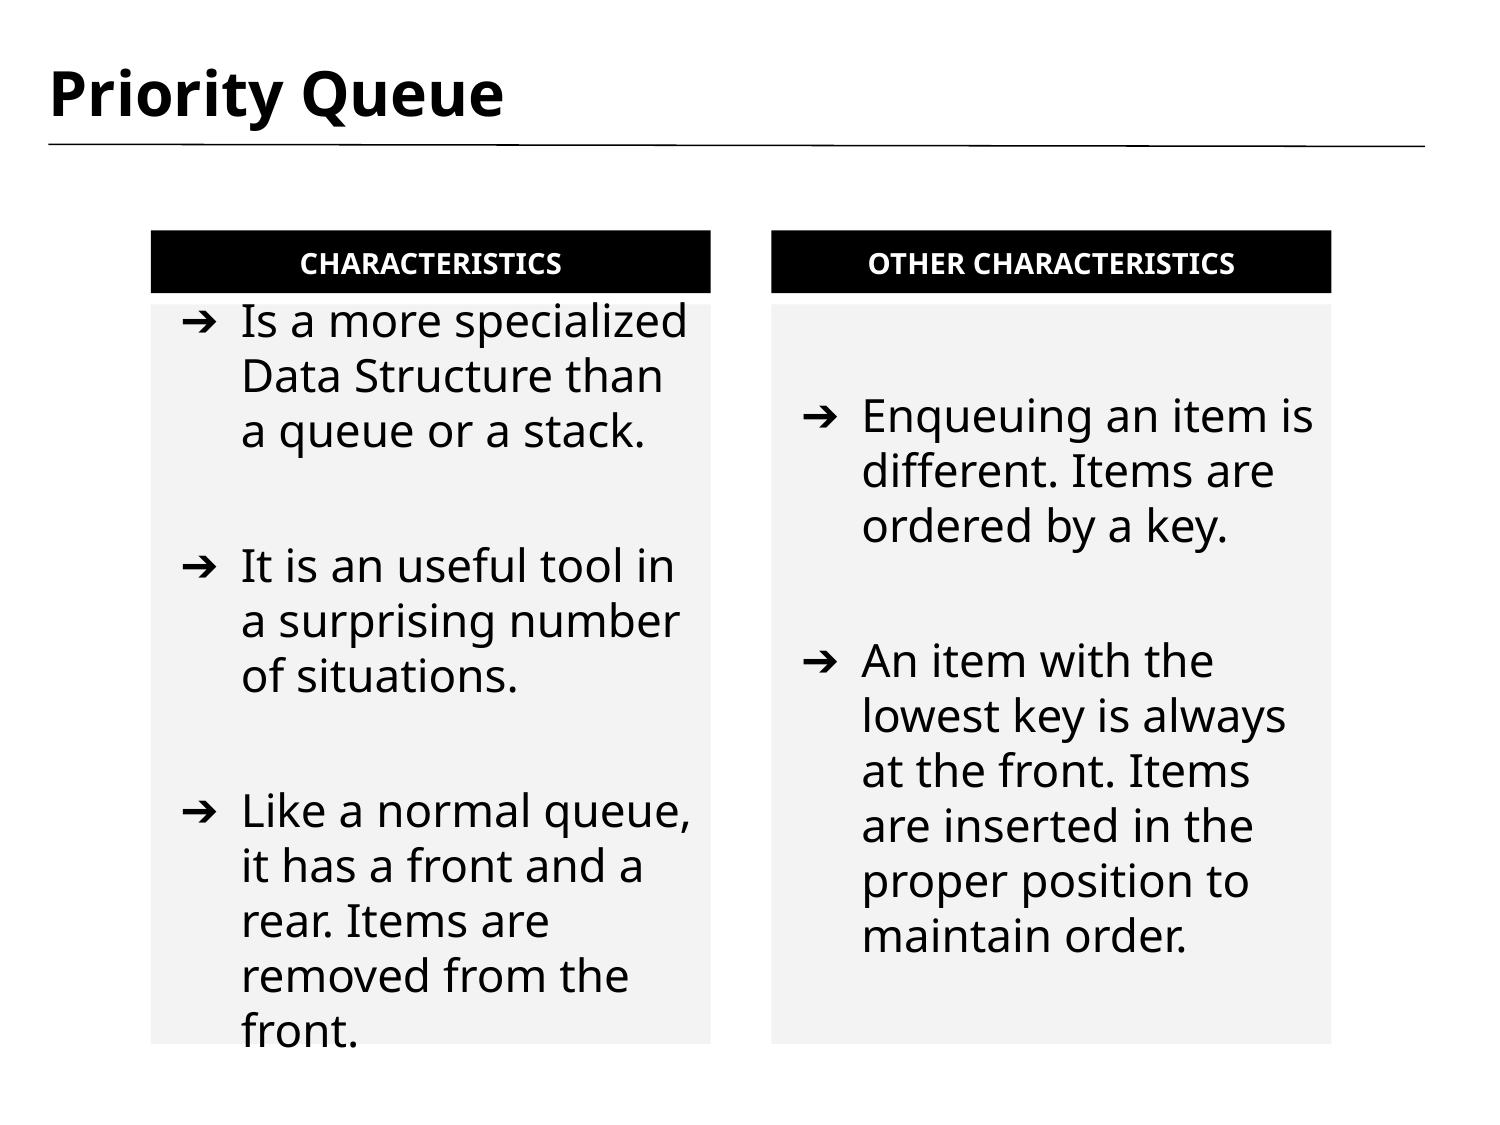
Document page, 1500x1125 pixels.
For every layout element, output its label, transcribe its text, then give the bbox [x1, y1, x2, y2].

text_box Is a more specialized Data Structure than a queue or a stack. It is an useful tool in a surprising number of situations. Like a normal queue, it has a front and a rear. Items are removed from the front. [150, 304, 711, 1044]
title Priority Queue [33, 32, 1384, 145]
text_box OTHER CHARACTERISTICS [771, 230, 1332, 294]
text_box CHARACTERISTICS [150, 230, 711, 294]
text_box Enqueuing an item is different. Items are ordered by a key. An item with the lowest key is always at the front. Items are inserted in the proper position to maintain order. [771, 304, 1332, 1044]
